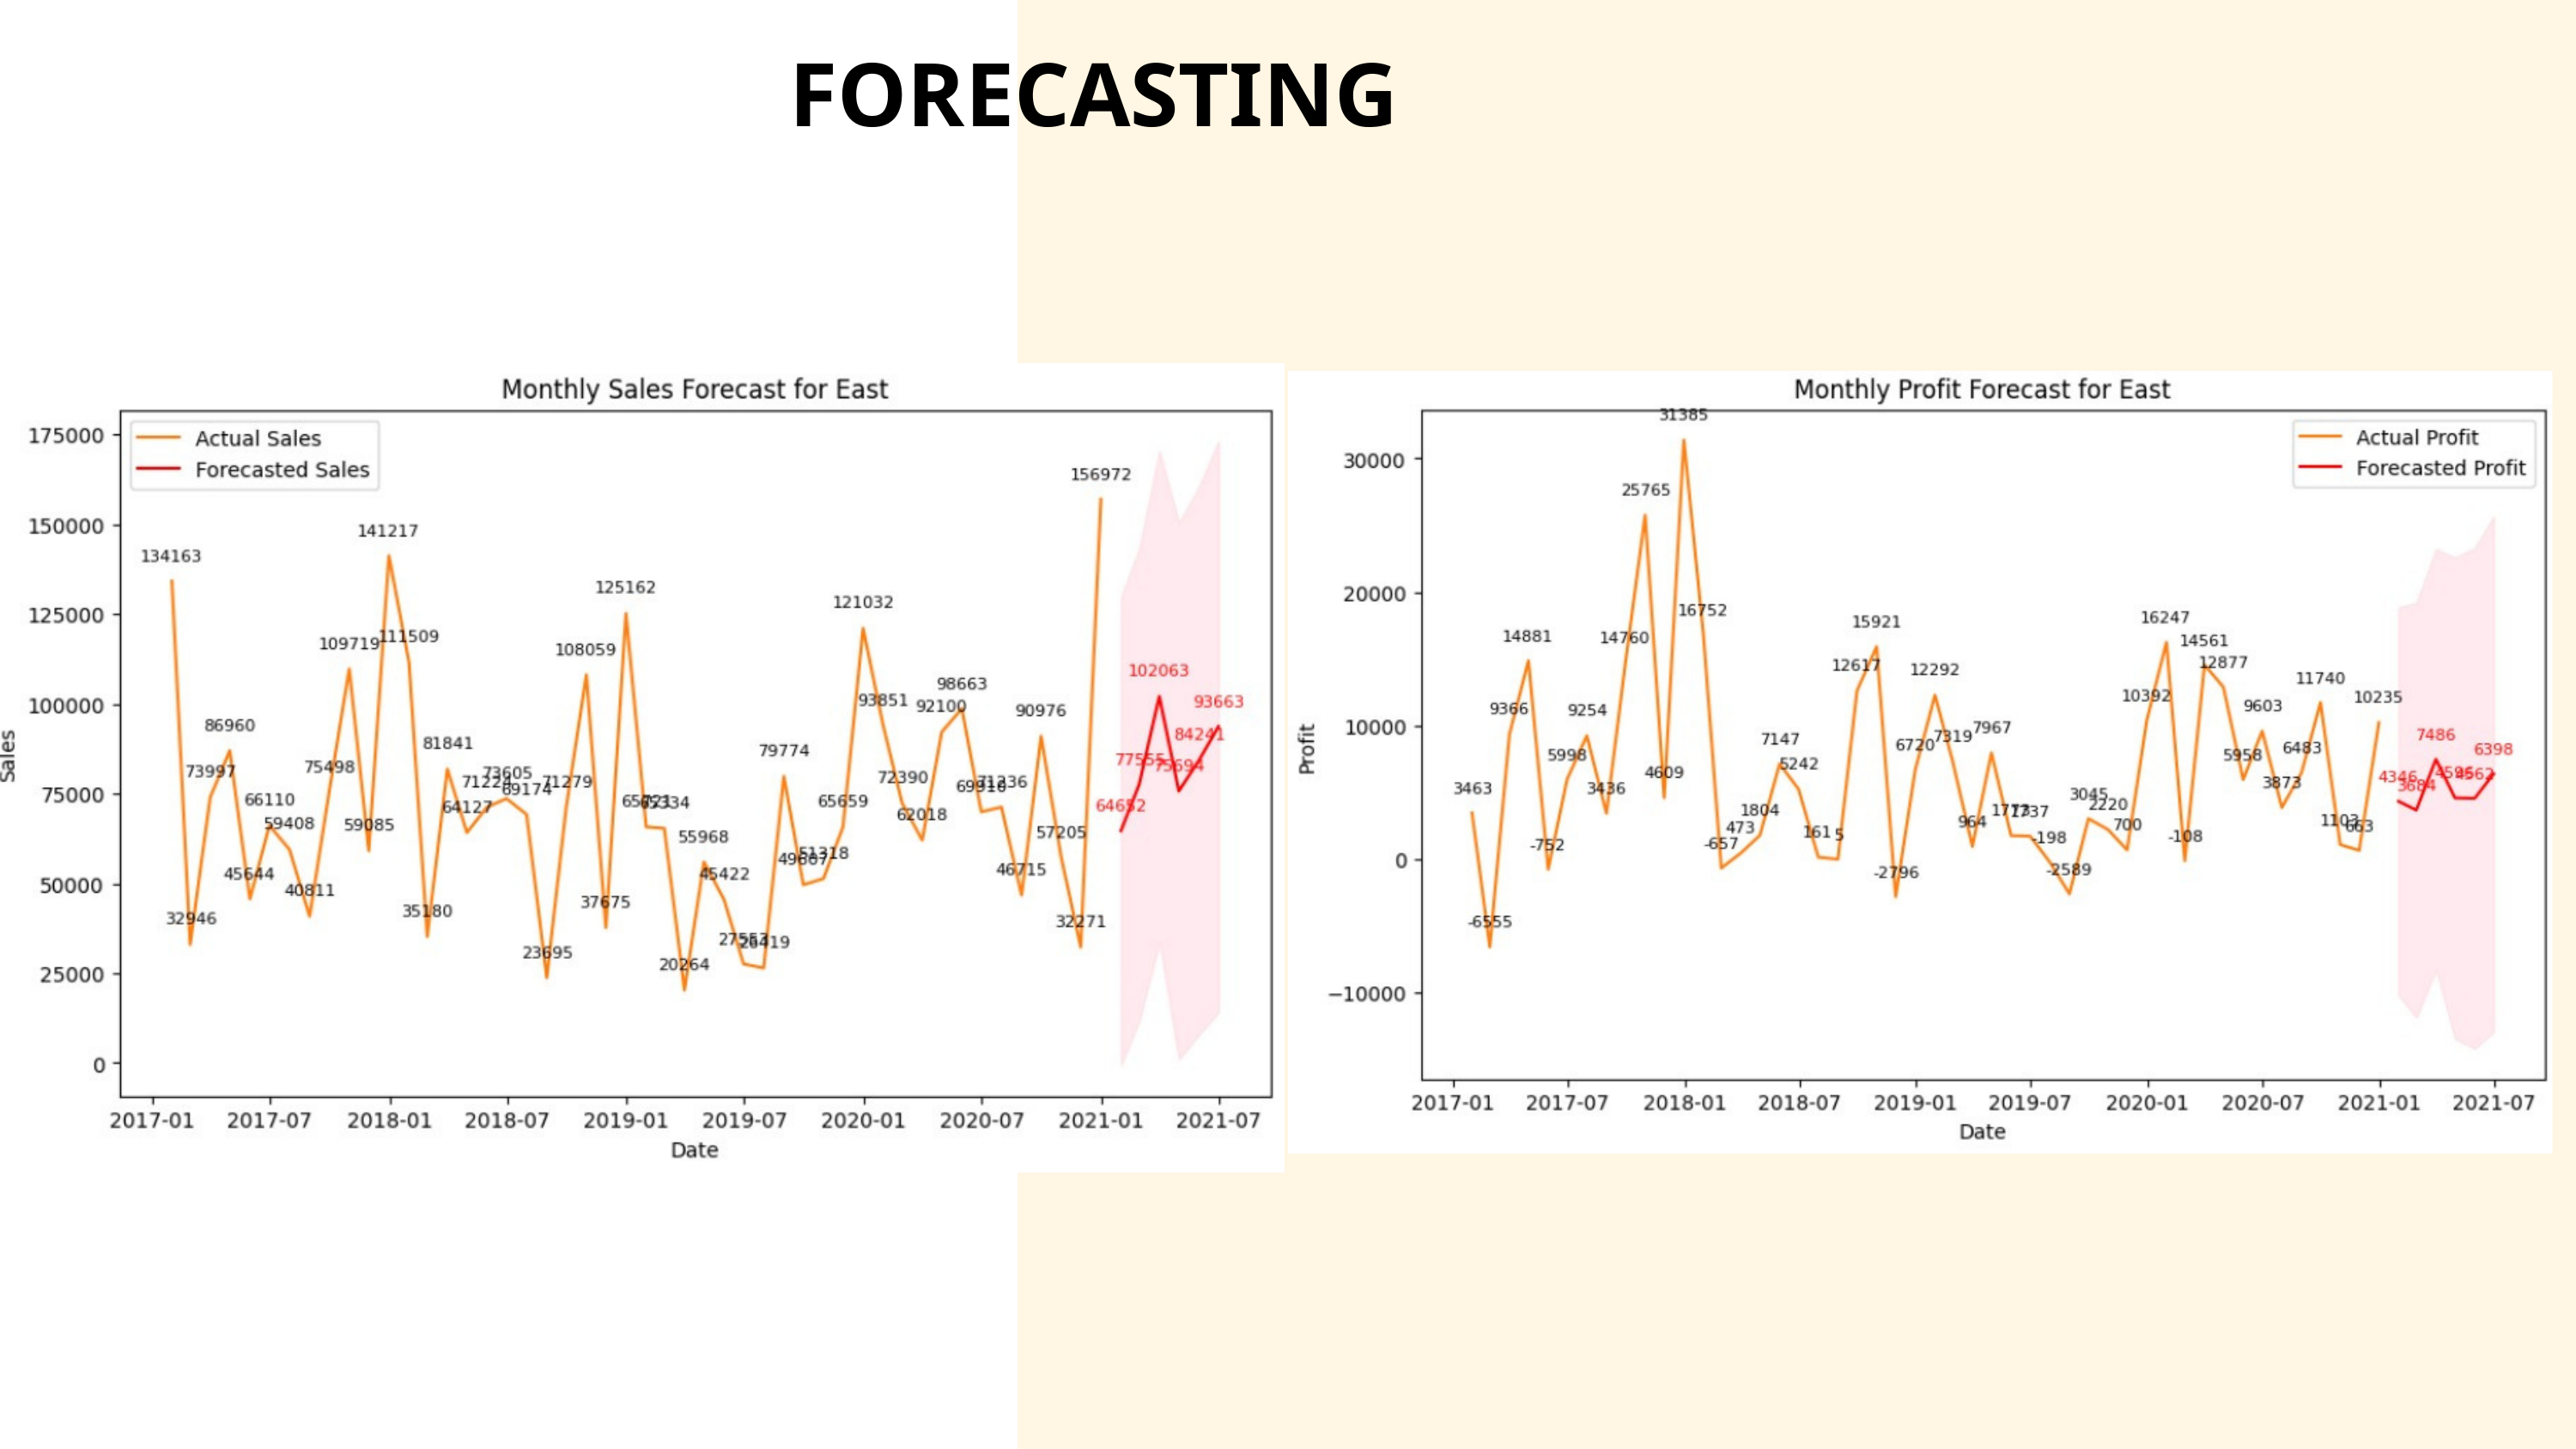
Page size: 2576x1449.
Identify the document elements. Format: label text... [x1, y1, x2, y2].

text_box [1018, 0, 2576, 1449]
text_box [0, 363, 1013, 1173]
text_box FORECASTING [789, 45, 1013, 144]
